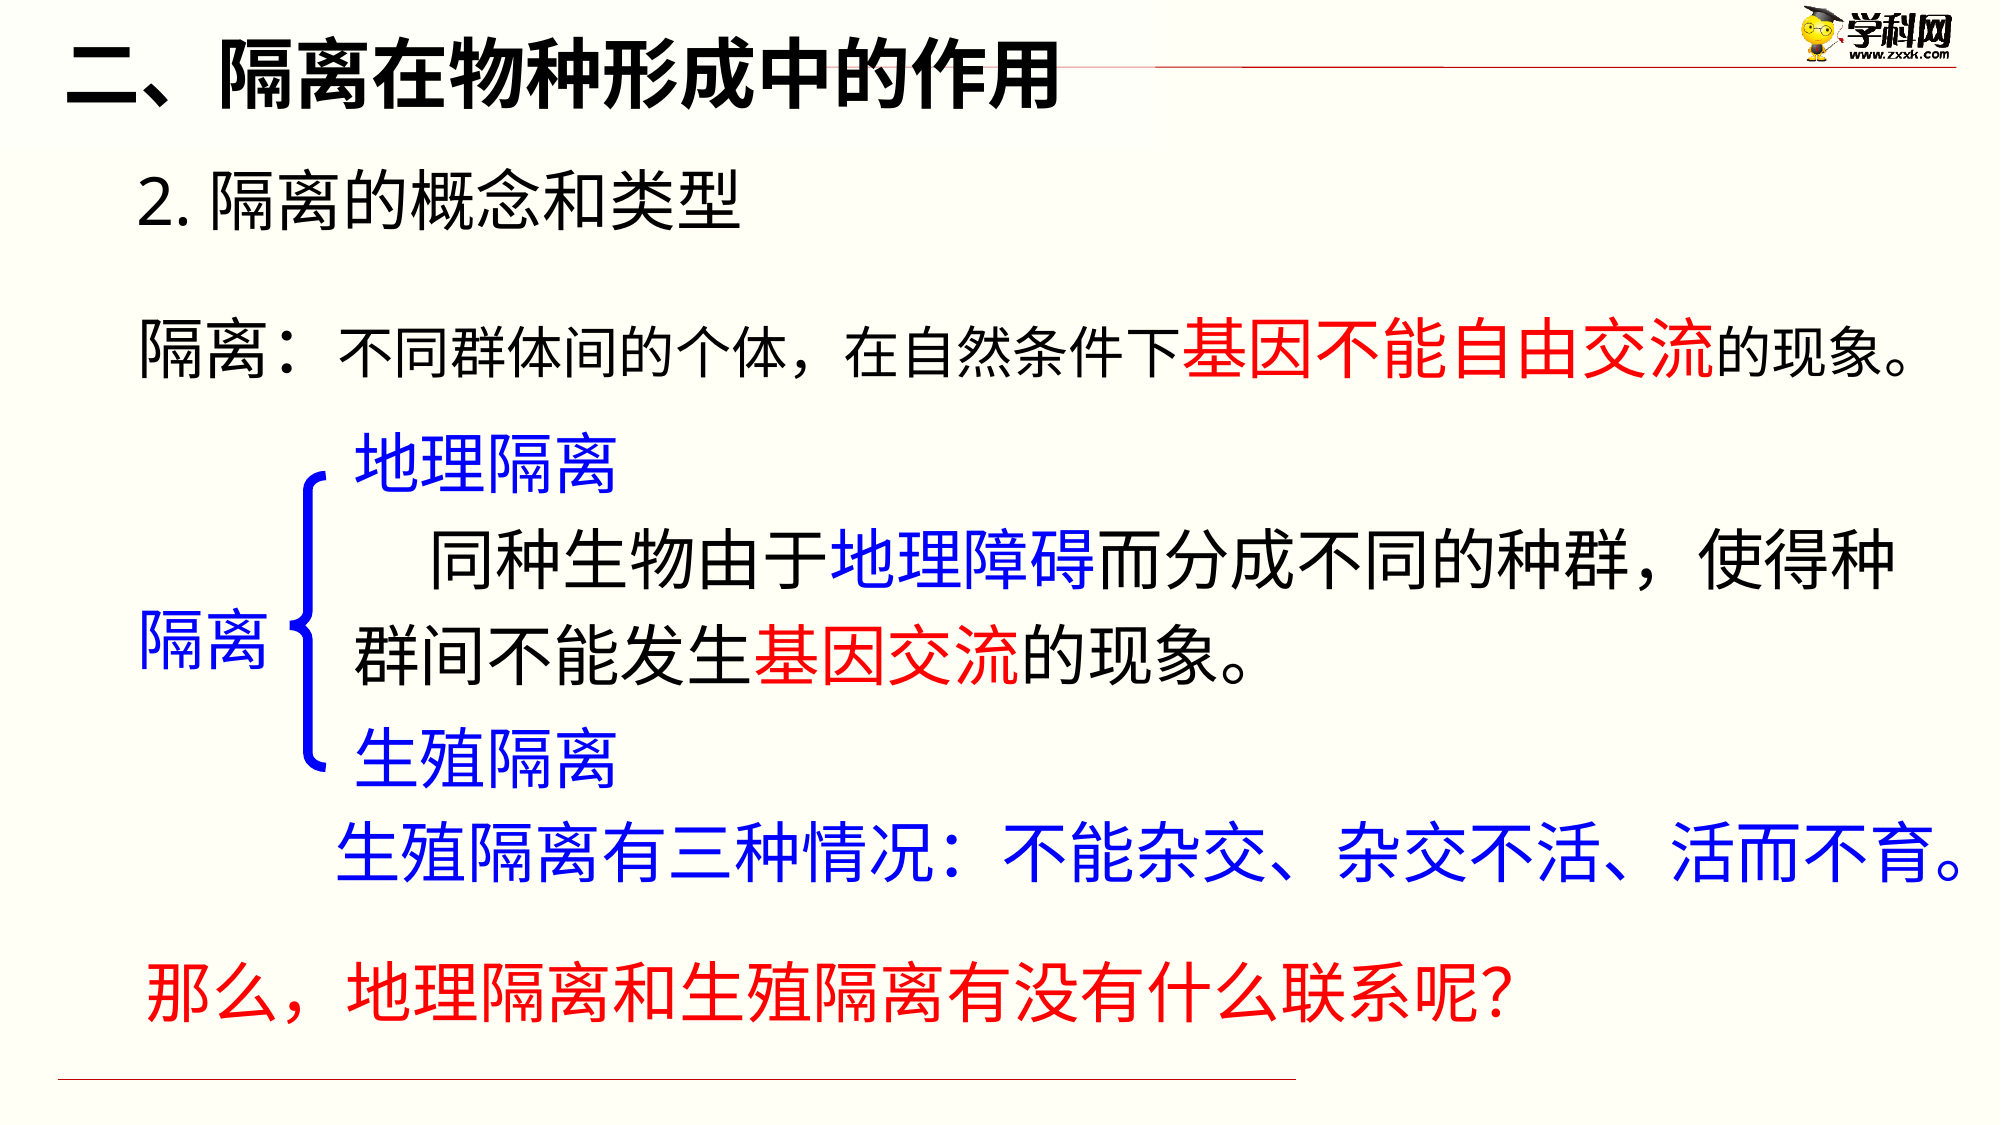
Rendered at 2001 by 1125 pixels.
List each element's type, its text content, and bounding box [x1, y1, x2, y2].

text_box 生殖隔离有三种情况：不能杂交、杂交不活、活而不育。 [324, 801, 2000, 901]
text_box 地理隔离 同种生物由于地理障碍而分成不同的种群，使得种群间不能发生基因交流的现象。 [333, 395, 1931, 704]
text_box 隔离 [113, 563, 295, 688]
text_box 二、隔离在物种形成中的作用 [0, 0, 1156, 151]
text_box 生殖隔离 [333, 690, 767, 801]
text_box 2.隔离的概念和类型 [114, 151, 1103, 250]
picture [1798, 0, 1957, 68]
text_box 那么，地理隔离和生殖隔离有没有什么联系呢？ [130, 943, 1567, 1039]
text_box 隔离：不同群体间的个体，在自然条件下基因不能自由交流的现象。 [122, 251, 2000, 394]
text_box [289, 474, 326, 768]
